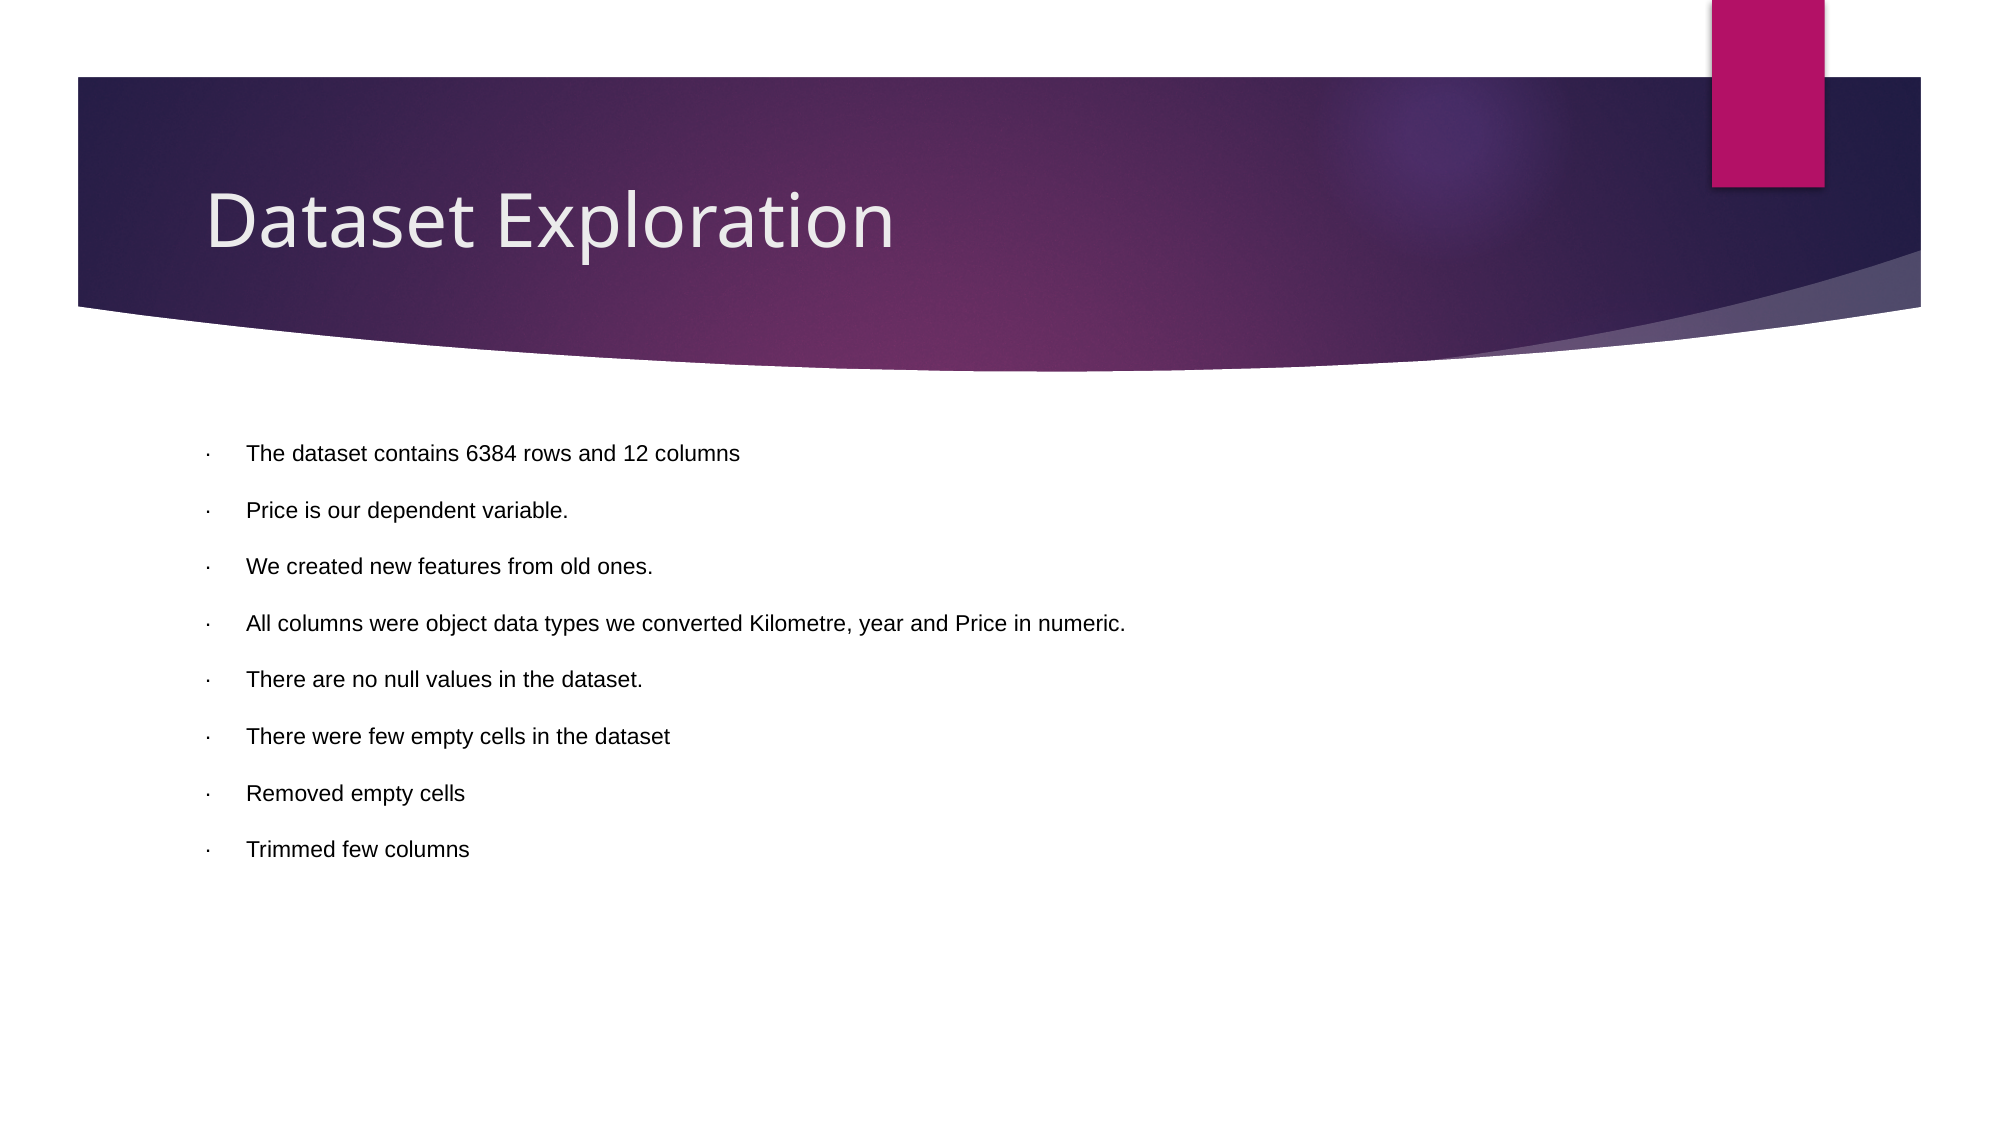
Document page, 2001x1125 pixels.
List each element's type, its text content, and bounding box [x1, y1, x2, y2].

picture [79, 78, 1920, 371]
list · The dataset contains 6384 rows and 12 columns · Price is our dependent variable. · We created new features from old ones. · All columns were object data types we converted Kilometre, year and Price in numeric. · There are no null values in the dataset. · There were few empty cells in the dataset · Removed empty cells · Trimmed few columns [189, 427, 1638, 988]
title Dataset Exploration [189, 159, 1627, 276]
